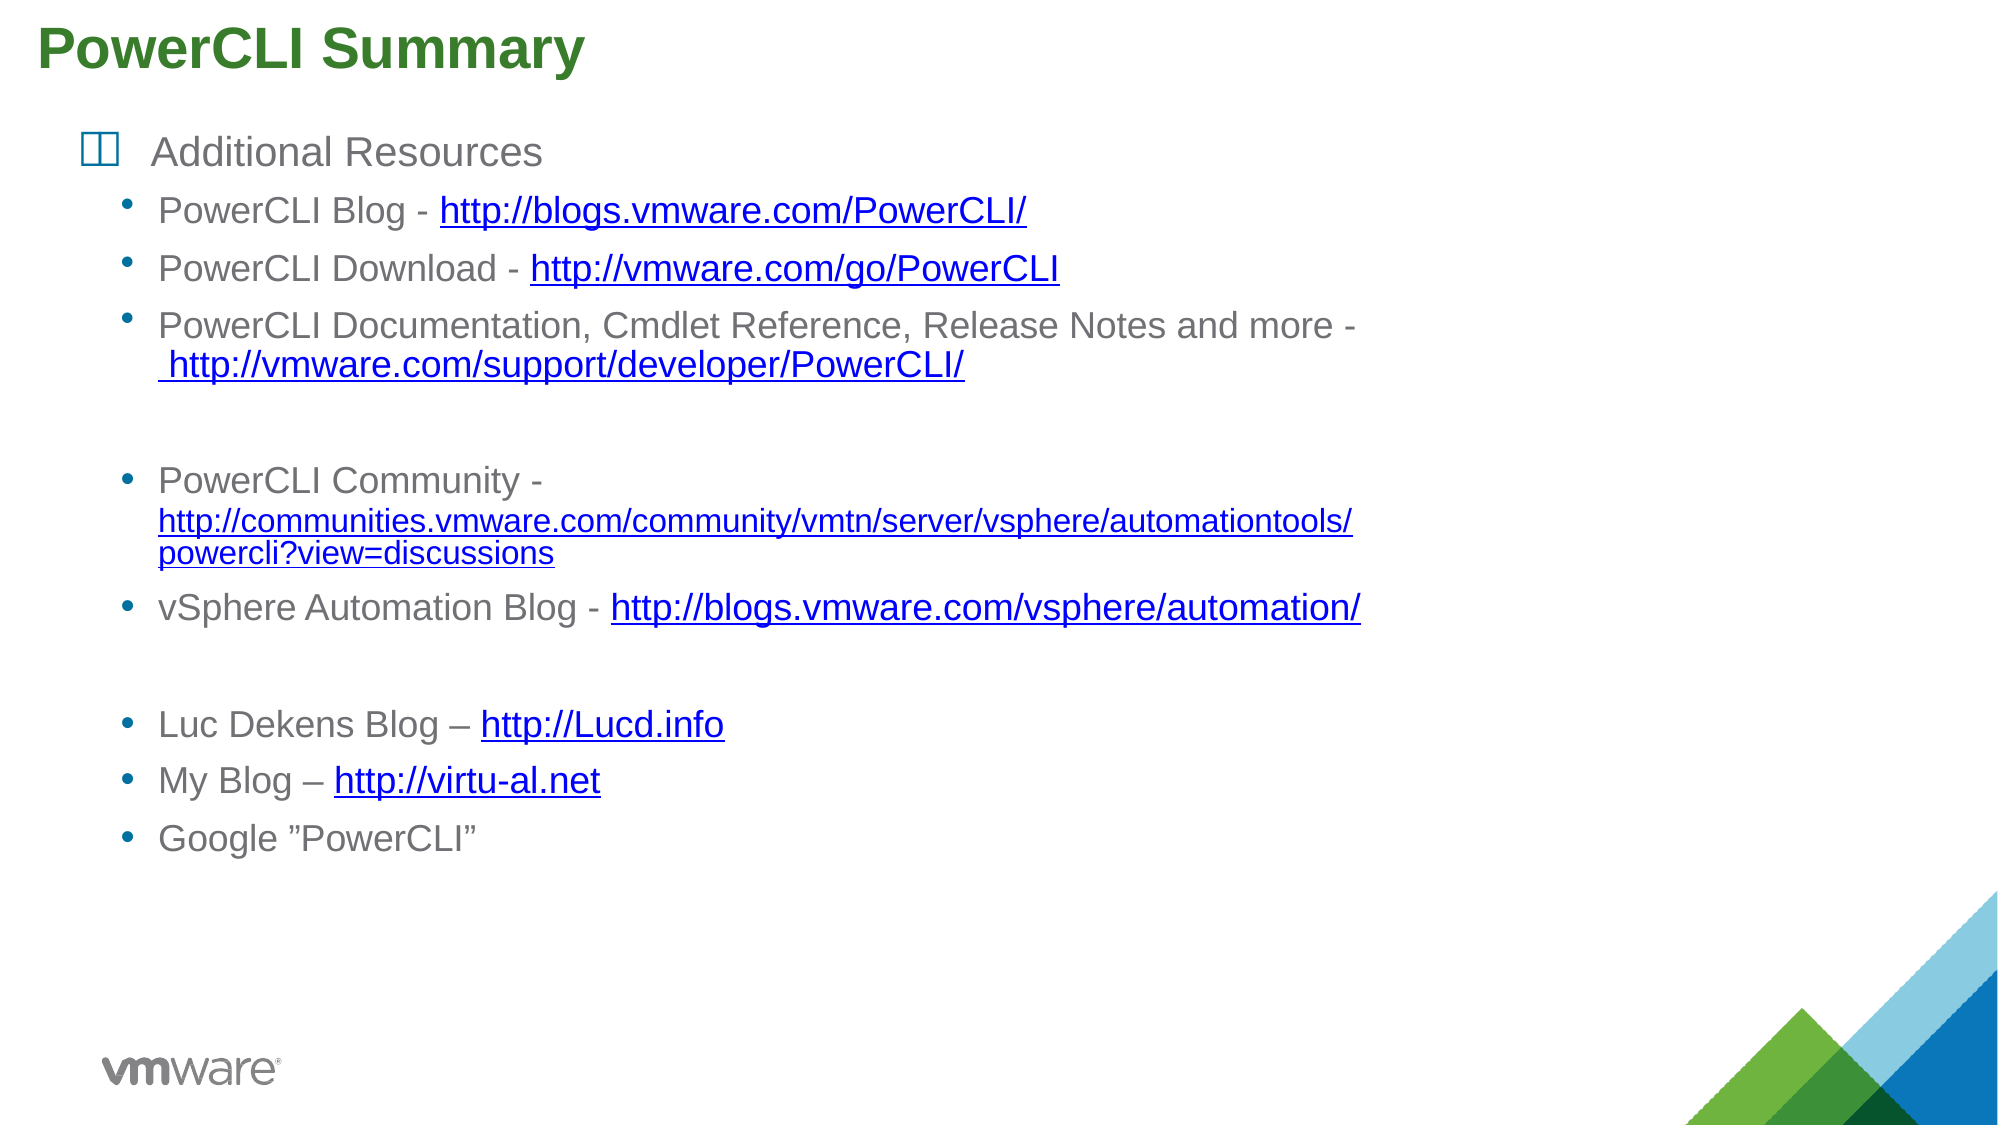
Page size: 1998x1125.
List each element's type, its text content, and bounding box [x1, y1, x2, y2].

text_box  Additional Resources PowerCLI Blog - http://blogs.vmware.com/PowerCLI/ PowerCLI Download - http://vmware.com/go/PowerCLI PowerCLI Documentation, Cmdlet Reference, Release Notes and more - http://vmware.com/support/developer/PowerCLI/ PowerCLI Community - http://communities.vmware.com/community/vmtn/server/vsphere/automationtools/powercli?view=discussions vSphere Automation Blog - http://blogs.vmware.com/vsphere/automation/ Luc Dekens Blog – http://Lucd.info My Blog – http://virtu-al.net Google ”PowerCLI” [74, 110, 1762, 828]
picture [1673, 886, 1998, 1125]
title PowerCLI Summary [35, 8, 590, 199]
